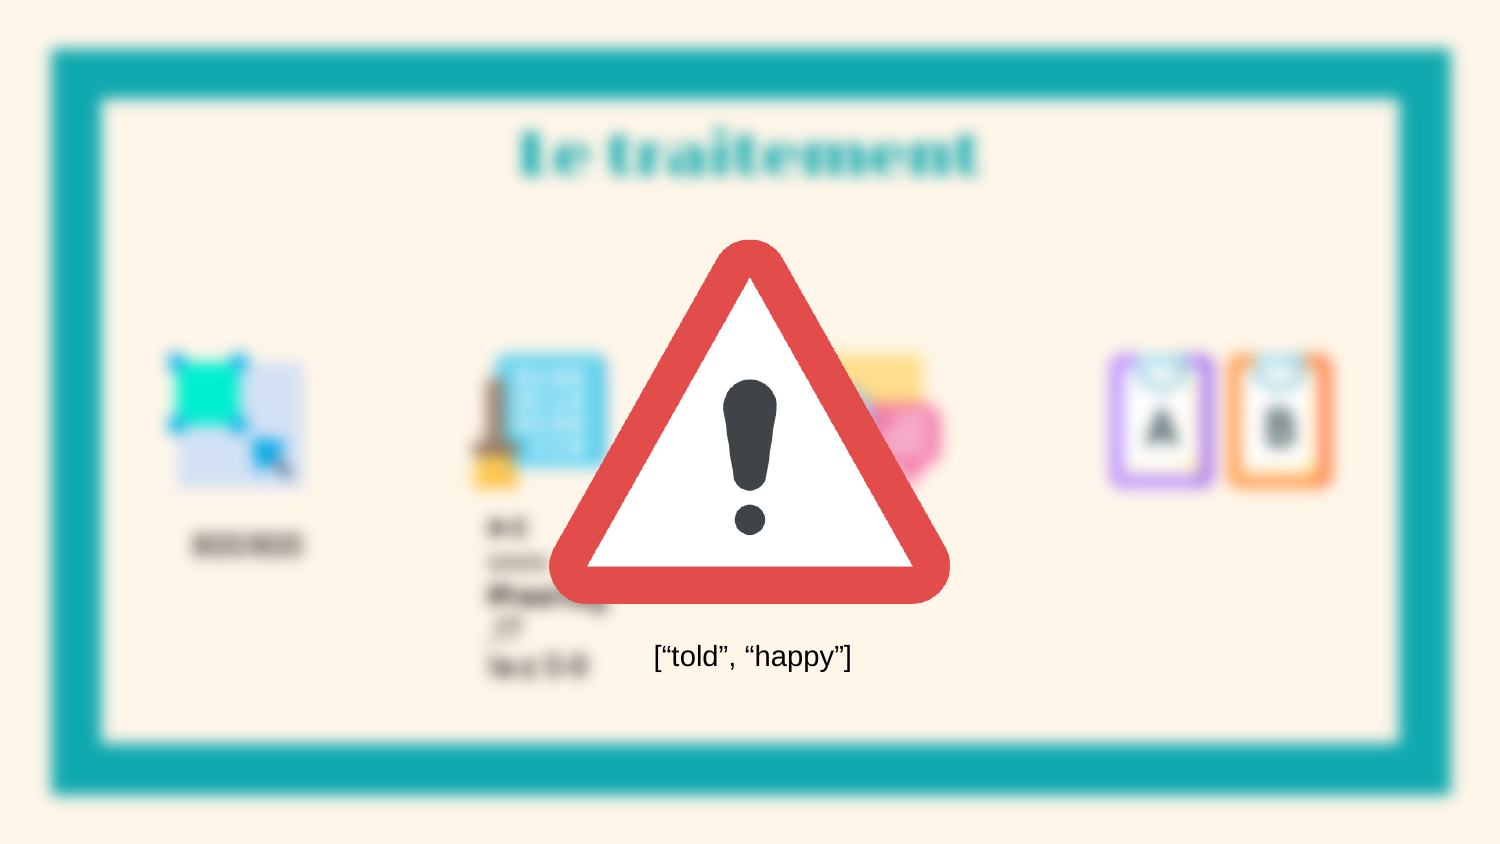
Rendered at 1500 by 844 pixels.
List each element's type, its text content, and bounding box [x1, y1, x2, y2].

picture [0, 0, 1500, 844]
text_box [“told”, “happy”] [638, 630, 870, 680]
